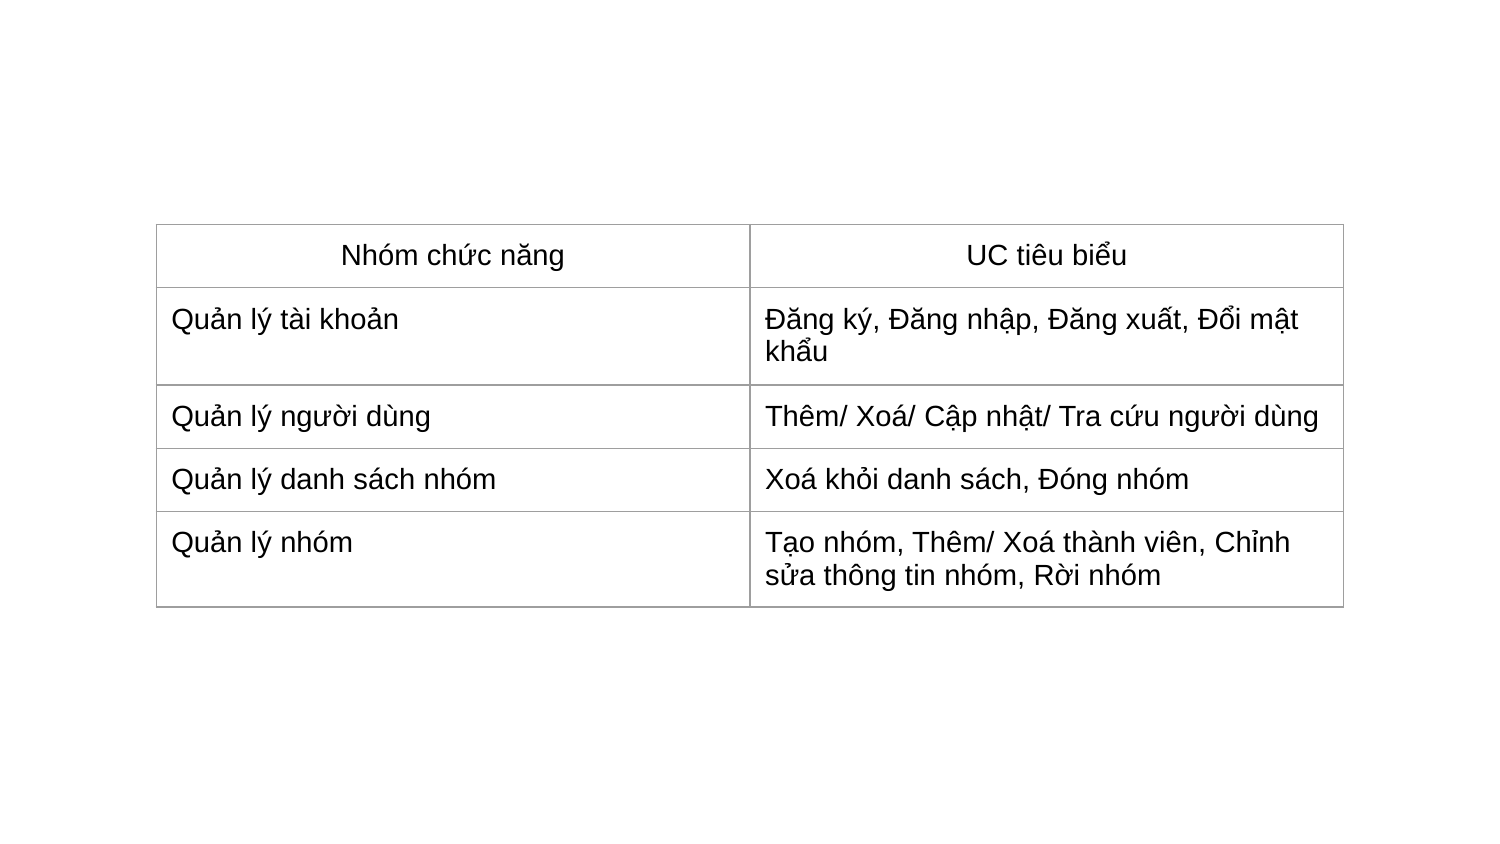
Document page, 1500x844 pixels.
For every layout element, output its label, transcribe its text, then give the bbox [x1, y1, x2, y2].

table_cell Quản lý nhóm [157, 512, 749, 606]
table_cell Thêm/ Xoá/ Cập nhật/ Tra cứu người dùng [751, 386, 1343, 448]
table_cell Quản lý tài khoản [157, 288, 749, 384]
table_cell Xoá khỏi danh sách, Đóng nhóm [751, 449, 1343, 511]
table_cell Tạo nhóm, Thêm/ Xoá thành viên, Chỉnh sửa thông tin nhóm, Rời nhóm [751, 512, 1343, 606]
table_cell Đăng ký, Đăng nhập, Đăng xuất, Đổi mật khẩu [751, 288, 1343, 384]
table_cell Quản lý danh sách nhóm [157, 449, 749, 511]
table_header UC tiêu biểu [751, 225, 1343, 287]
table_header Nhóm chức năng [157, 225, 749, 287]
table_cell Quản lý người dùng [157, 386, 749, 448]
